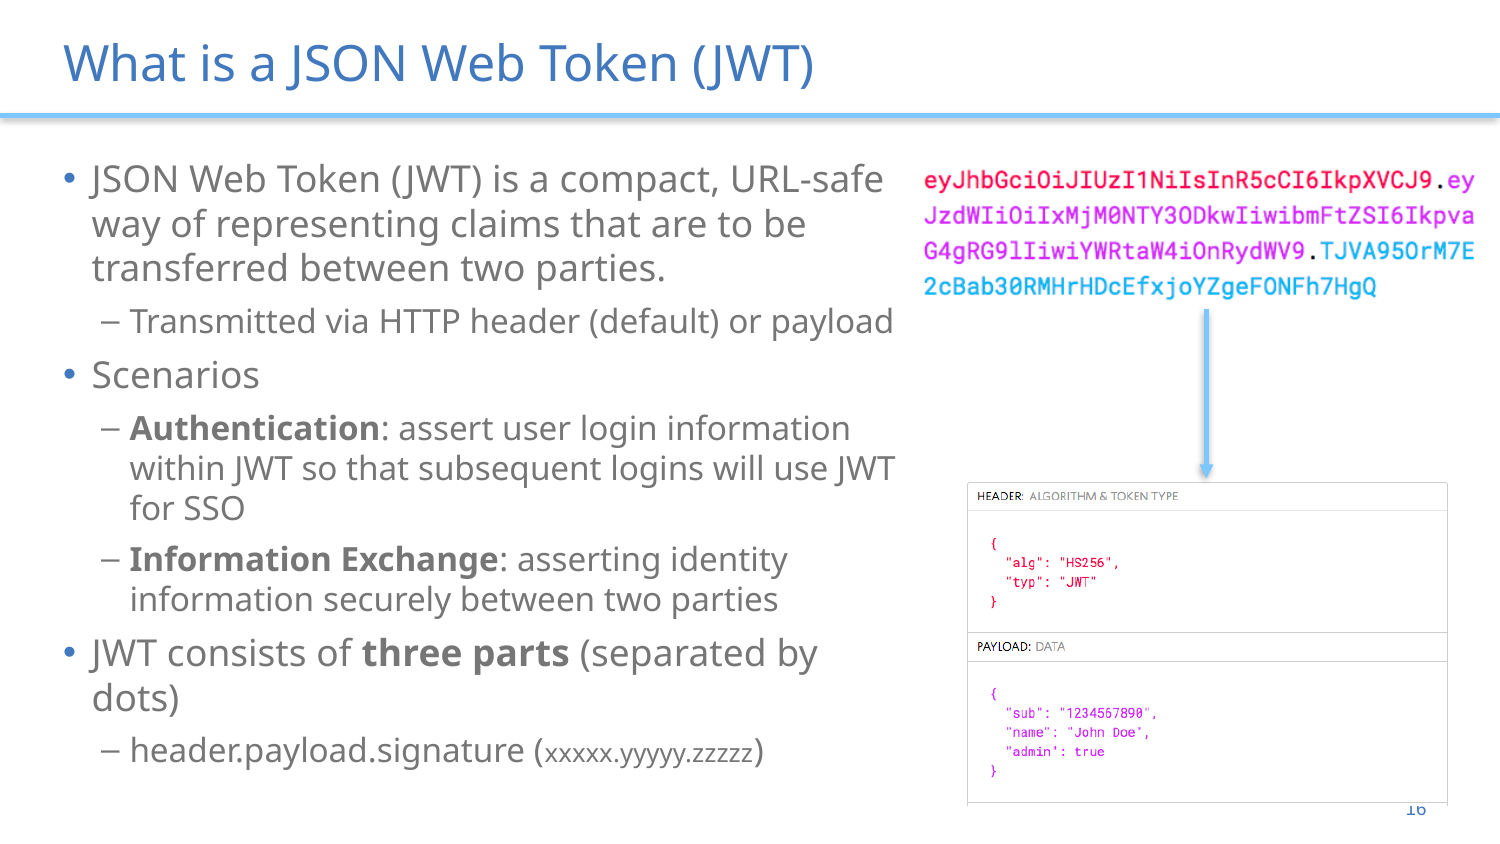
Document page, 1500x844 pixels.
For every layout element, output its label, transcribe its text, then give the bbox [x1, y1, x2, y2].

picture [959, 478, 1454, 806]
list JSON Web Token (JWT) is a compact, URL-safe way of representing claims that are to be transferred between two parties. Transmitted via HTTP header (default) or payload Scenarios Authentication: assert user login information within JWT so that subsequent logins will use JWT for SSO Information Exchange: asserting identity information securely between two parties JWT consists of three parts (separated by dots) header.payload.signature (xxxxx.yyyyy.zzzzz) [48, 147, 913, 821]
title What is a JSON Web Token (JWT) [48, 7, 1425, 116]
picture [912, 147, 1500, 310]
